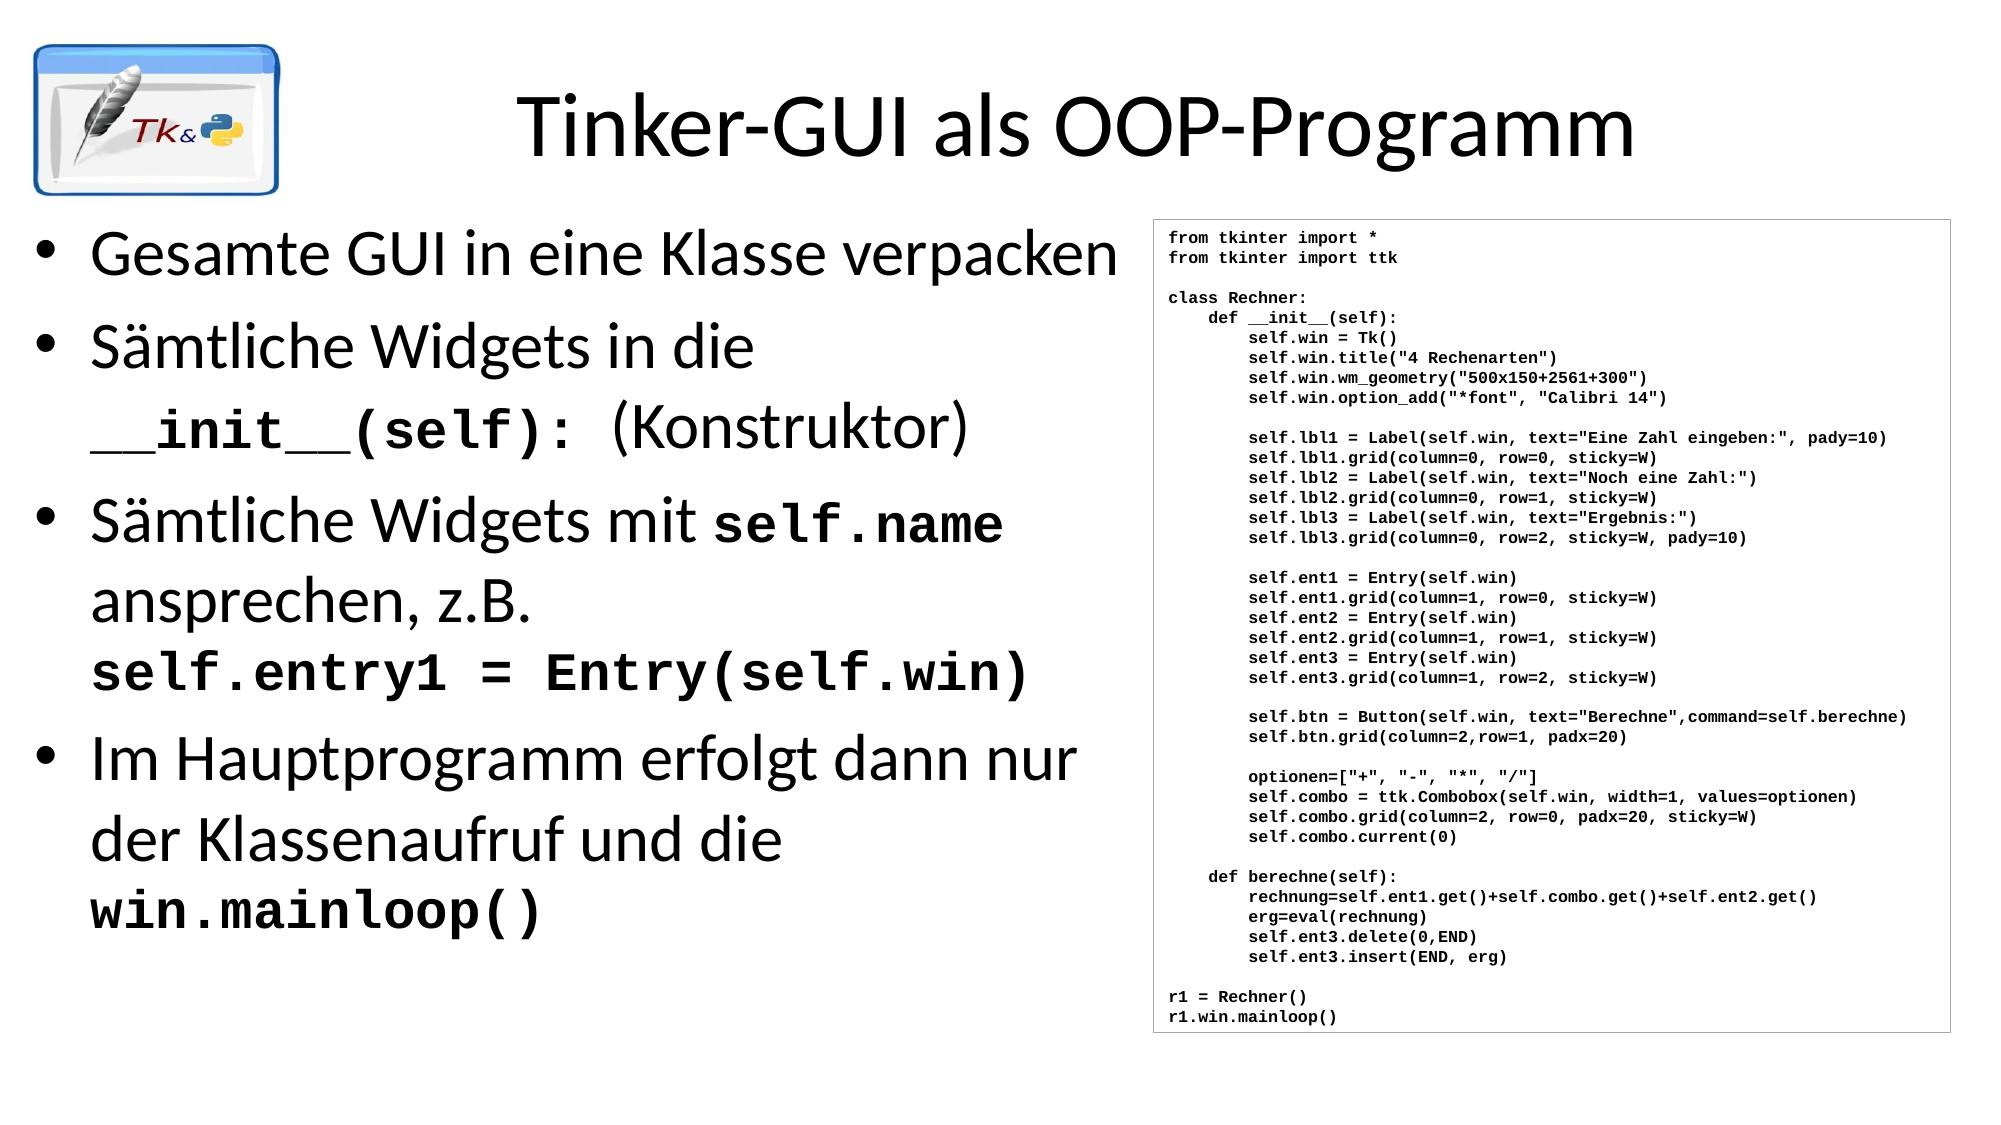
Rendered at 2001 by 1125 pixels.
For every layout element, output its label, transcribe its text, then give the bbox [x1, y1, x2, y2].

picture [23, 40, 292, 200]
list Gesamte GUI in eine Klasse verpacken Sämtliche Widgets in die __init__(self): (Konstruktor) Sämtliche Widgets mit self.name ansprechen, z.B. self.entry1 = Entry(self.win) Im Hauptprogramm erfolgt dann nur der Klassenaufruf und die win.mainloop() [19, 201, 1154, 1099]
text_box from tkinter import * from tkinter import ttk class Rechner: def __init__(self): self.win = Tk() self.win.title("4 Rechenarten") self.win.wm_geometry("500x150+2561+300") self.win.option_add("*font", "Calibri 14") self.lbl1 = Label(self.win, text="Eine Zahl eingeben:", pady=10) self.lbl1.grid(column=0, row=0, sticky=W) self.lbl2 = Label(self.win, text="Noch eine Zahl:") self.lbl2.grid(column=0, row=1, sticky=W) self.lbl3 = Label(self.win, text="Ergebnis:") self.lbl3.grid(column=0, row=2, sticky=W, pady=10) self.ent1 = Entry(self.win) self.ent1.grid(column=1, row=0, sticky=W) self.ent2 = Entry(self.win) self.ent2.grid(column=1, row=1, sticky=W) self.ent3 = Entry(self.win) self.ent3.grid(column=1, row=2, sticky=W) self.btn = Button(self.win, text="Berechne",command=self.berechne) self.btn.grid(column=2,row=1, padx=20) optionen=["+", "-", "*", "/"] self.combo = ttk.Combobox(self.win, width=1, values=optionen) self.combo.grid(column=2, row=0, padx=20, sticky=W) self.combo.current(0) def berechne(self): rechnung=self.ent1.get()+self.combo.get()+self.ent2.get() erg=eval(rechnung) self.ent3.delete(0,END) self.ent3.insert(END, erg) r1 = Rechner() r1.win.mainloop() [1153, 219, 1951, 1033]
title Tinker-GUI als OOP-Programm [480, 26, 1675, 214]
